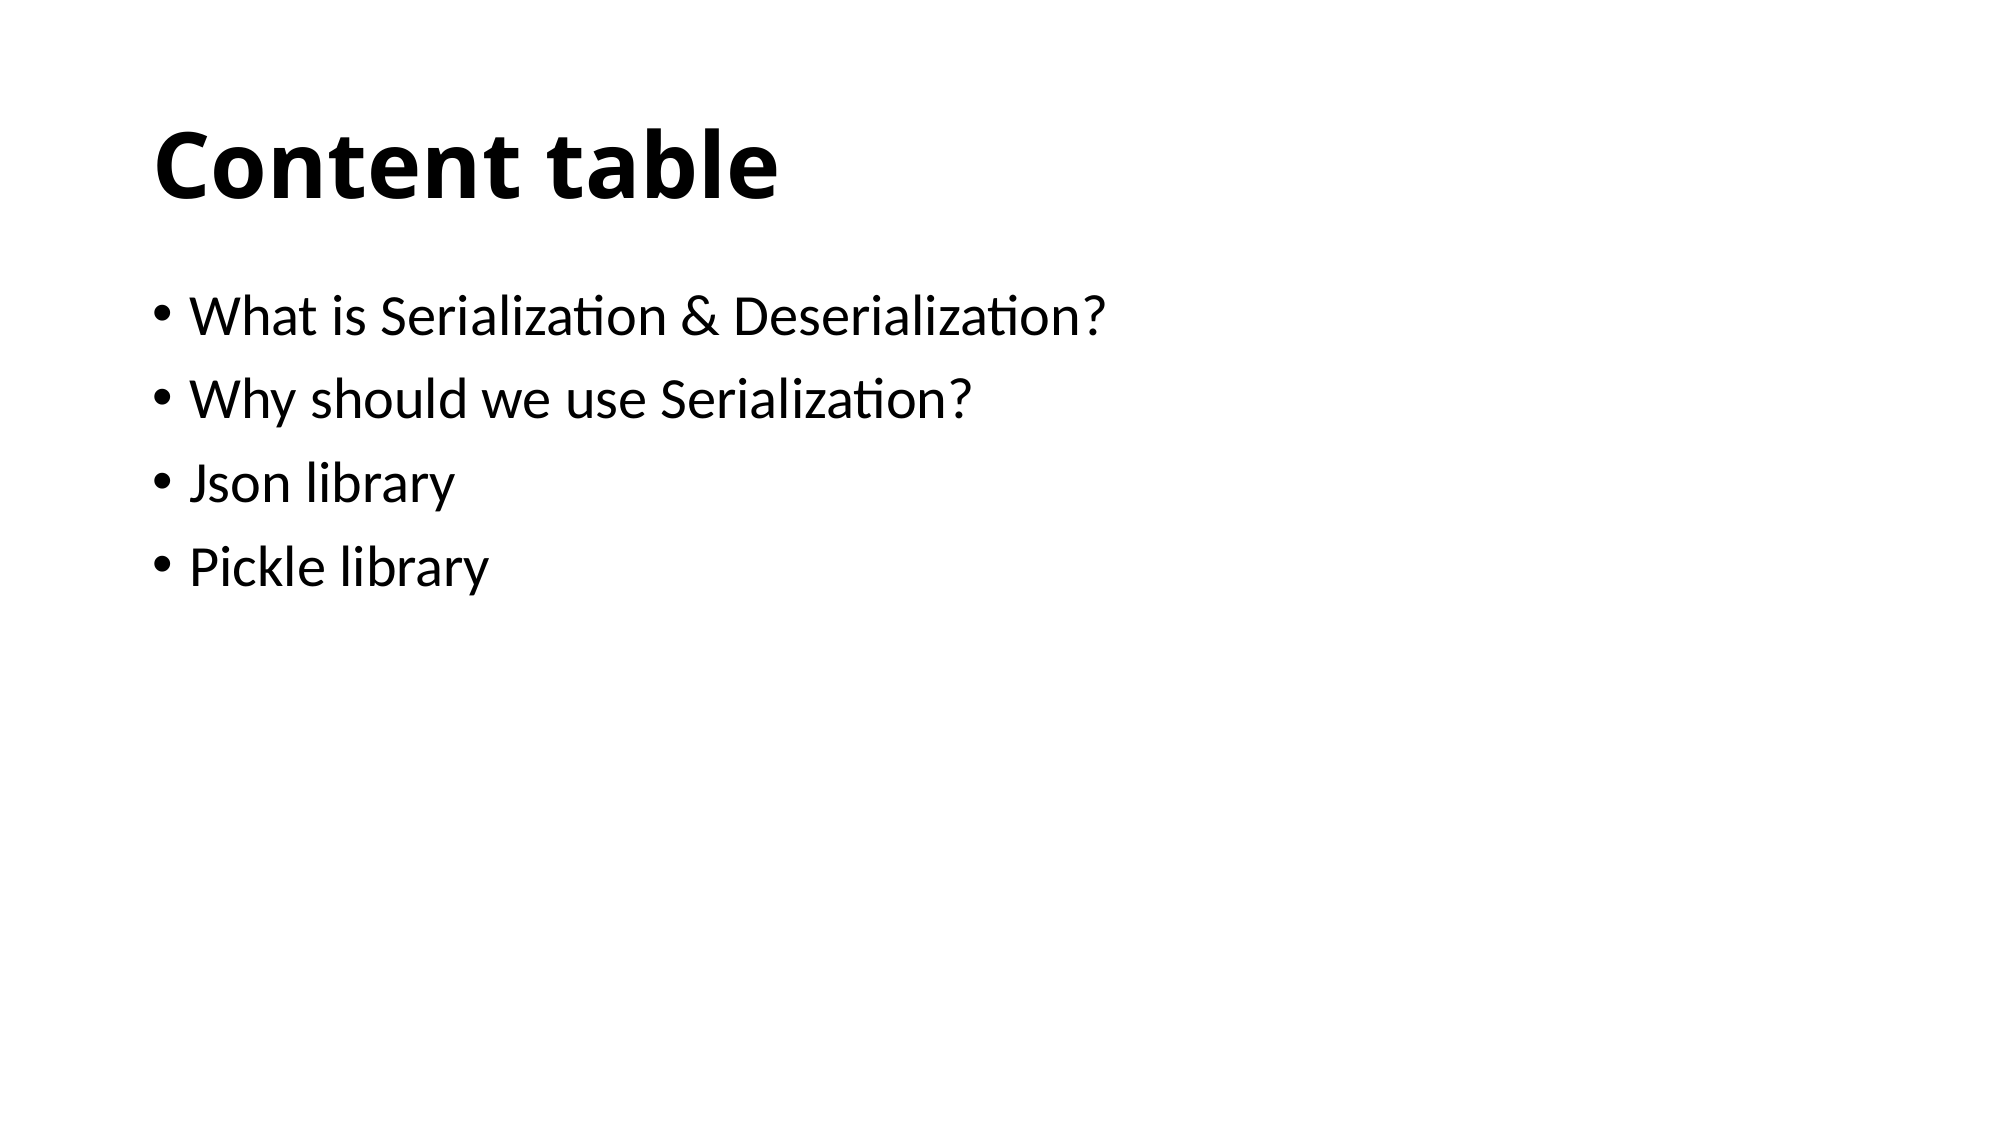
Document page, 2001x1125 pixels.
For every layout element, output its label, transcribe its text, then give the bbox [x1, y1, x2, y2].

text_box What is Serialization & Deserialization? Why should we use Serialization? Json library Pickle library [137, 277, 1770, 876]
title Content table [137, 59, 1863, 278]
